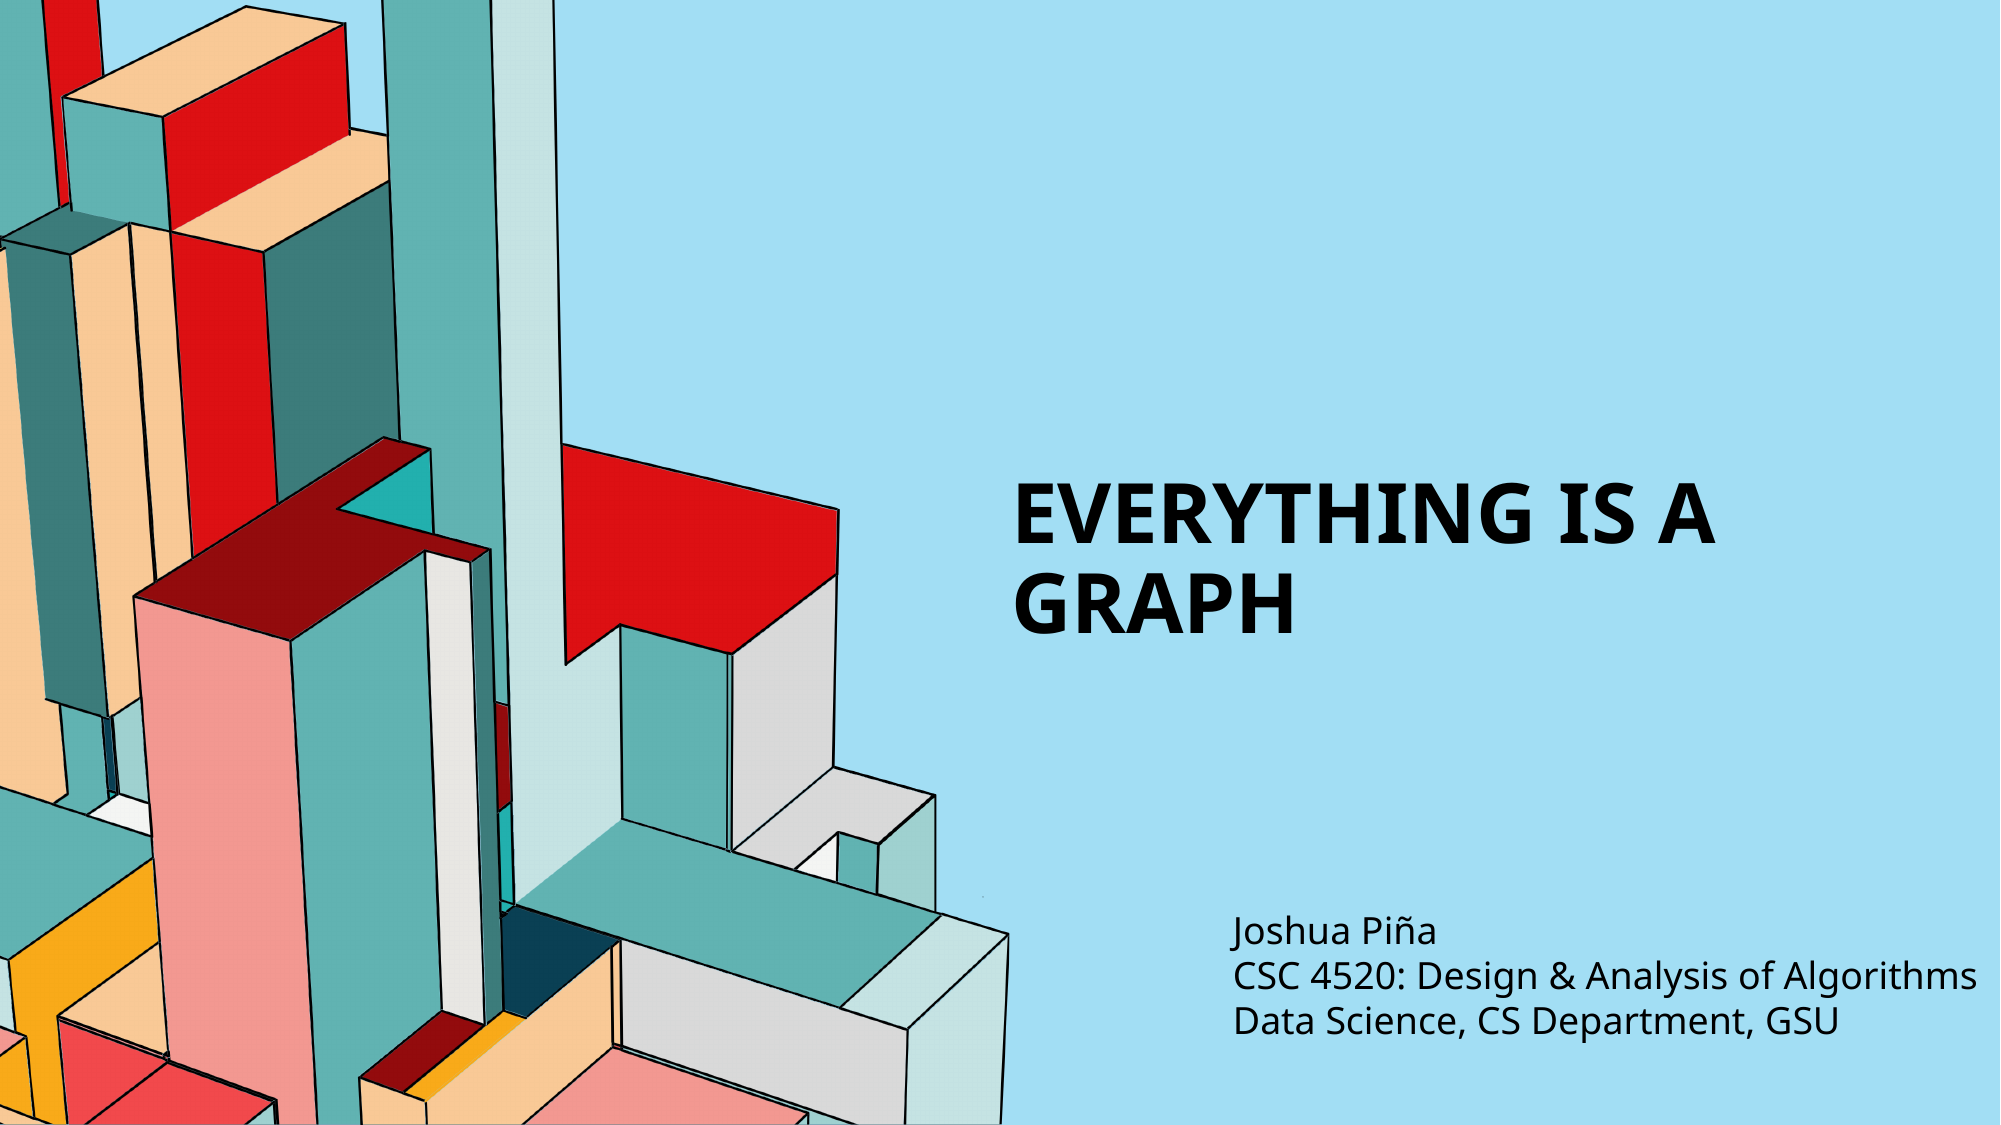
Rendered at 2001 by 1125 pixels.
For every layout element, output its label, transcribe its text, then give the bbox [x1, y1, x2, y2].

title Everything is a graph [996, 157, 1853, 659]
text_box Joshua Piña CSC 4520: Design & Analysis of Algorithms Data Science, CS Department, GSU [1218, 899, 2000, 1050]
picture [0, 0, 1010, 1125]
